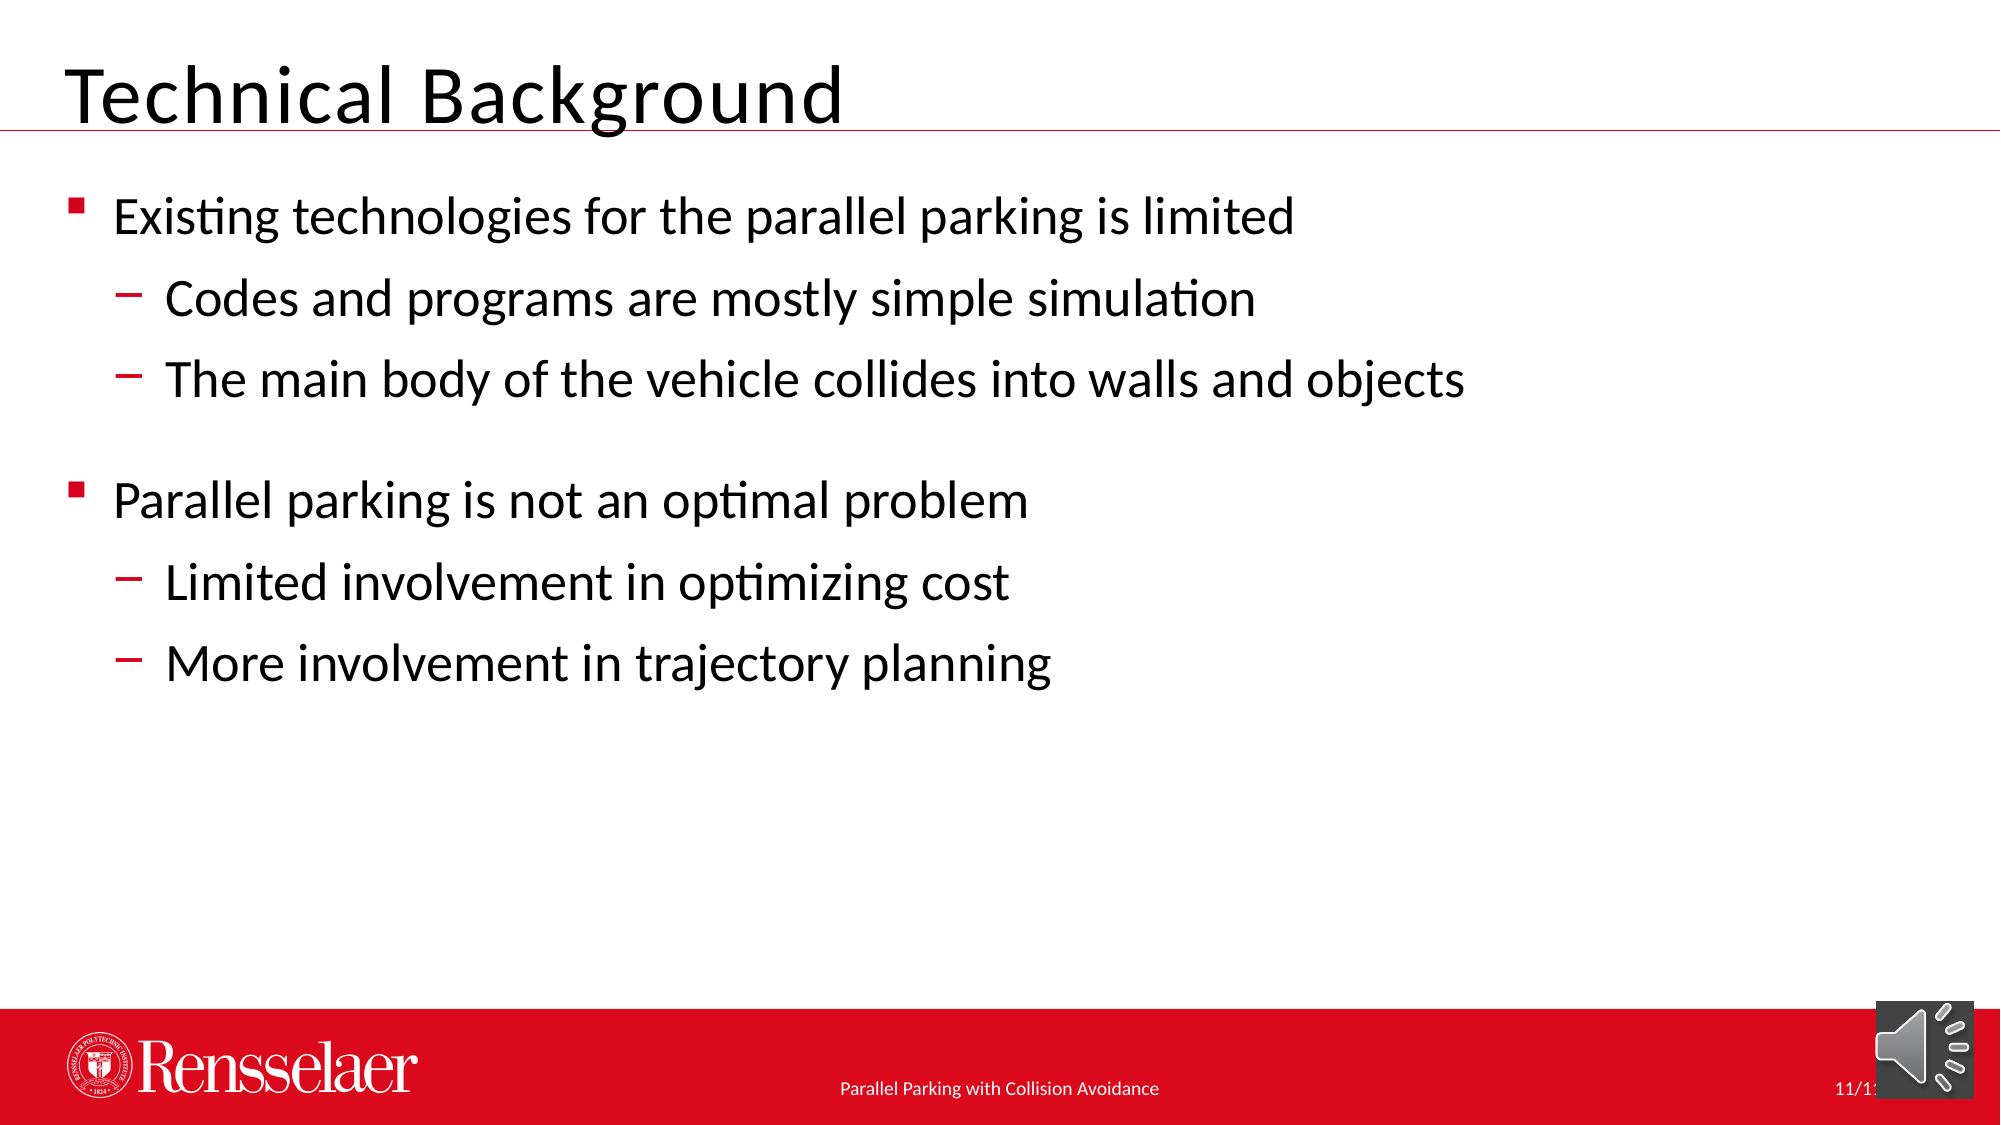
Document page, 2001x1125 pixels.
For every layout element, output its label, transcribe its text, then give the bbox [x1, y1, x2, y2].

picture [1874, 999, 1975, 1100]
list Technical Background [49, 44, 1870, 131]
list Existing technologies for the parallel parking is limited Codes and programs are mostly simple simulation The main body of the vehicle collides into walls and objects Parallel parking is not an optimal problem Limited involvement in optimizing cost More involvement in trajectory planning [49, 172, 1800, 991]
picture [67, 1032, 418, 1098]
